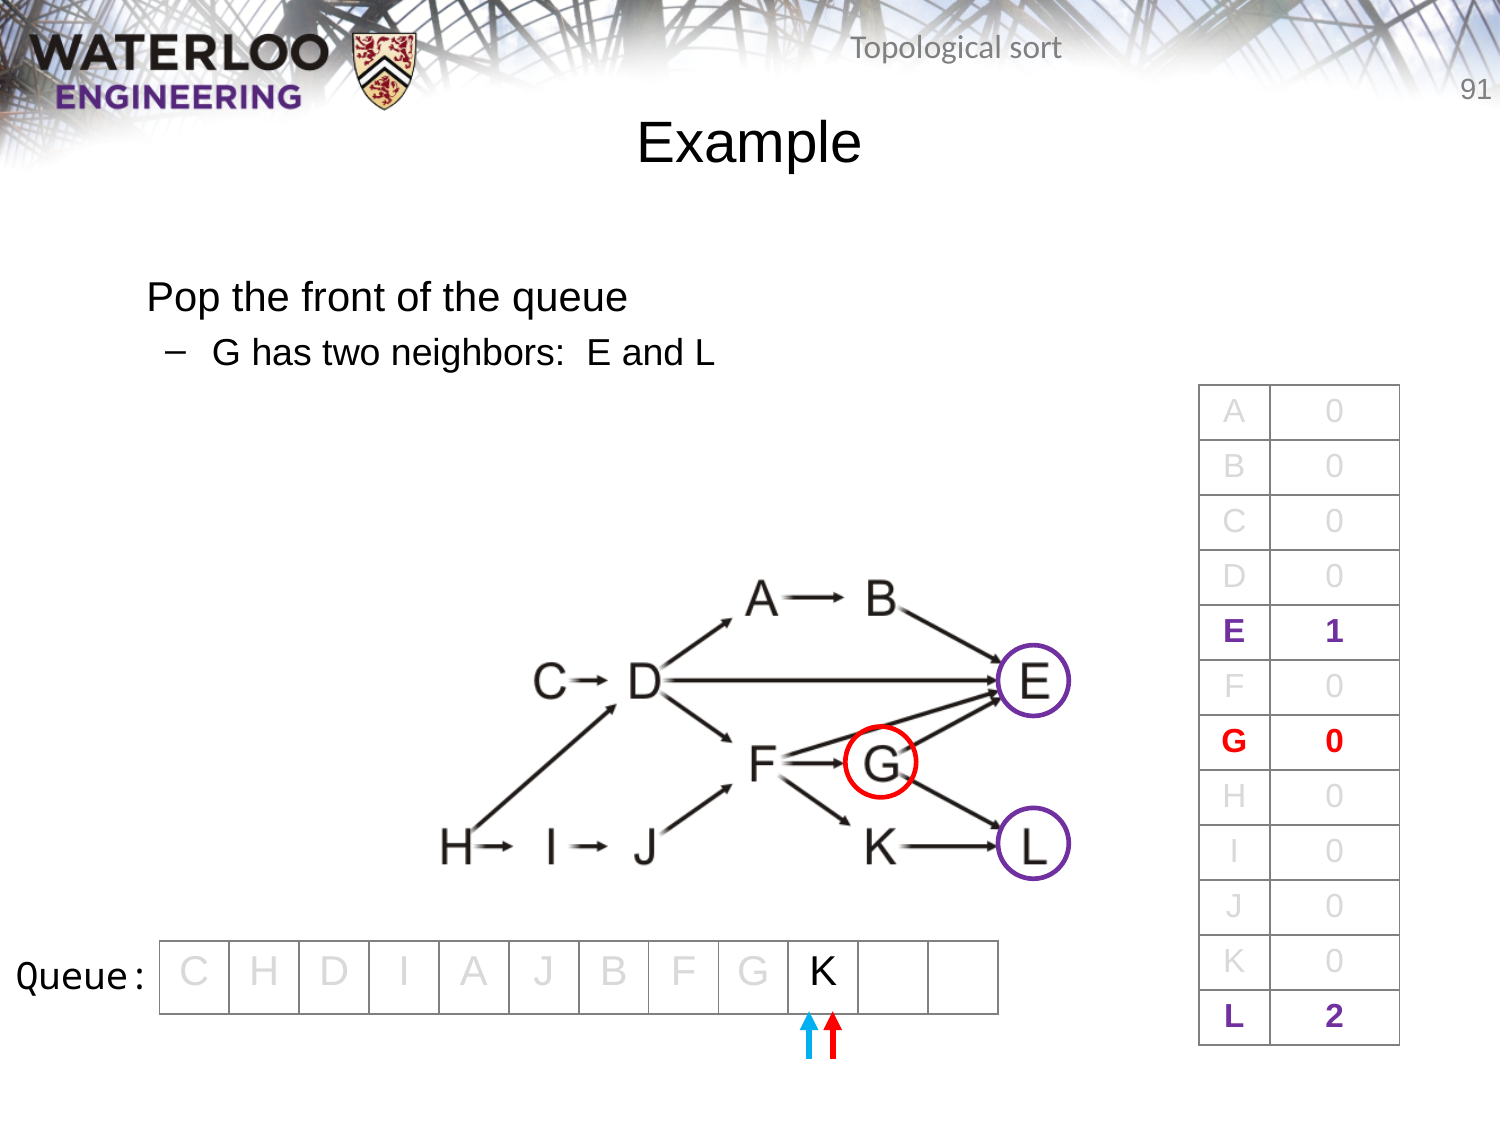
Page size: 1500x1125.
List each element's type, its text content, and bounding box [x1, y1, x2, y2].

table_cell 0 [1271, 936, 1399, 989]
table_cell B [1200, 441, 1269, 494]
table_header C [160, 942, 228, 1013]
table_header [859, 942, 927, 1013]
table_cell 0 [1271, 716, 1399, 769]
table_cell C [1200, 496, 1269, 549]
table_cell D [1200, 551, 1269, 604]
table_header F [649, 942, 718, 1013]
table_cell 0 [1271, 661, 1399, 714]
table_cell I [1200, 826, 1269, 879]
table_cell L [1200, 991, 1269, 1044]
table_header H [230, 942, 298, 1013]
table_header [929, 942, 997, 1013]
table_cell 0 [1271, 551, 1399, 604]
table_cell H [1200, 771, 1269, 824]
table_header A [1200, 386, 1269, 439]
table_header G [719, 942, 787, 1013]
title Example [74, 44, 1426, 233]
table_header A [440, 942, 508, 1013]
table_header I [370, 942, 438, 1013]
table_cell K [1200, 936, 1269, 989]
table_header 0 [1271, 386, 1399, 439]
table_cell 0 [1271, 771, 1399, 824]
table_cell 0 [1271, 826, 1399, 879]
table_header B [580, 942, 648, 1013]
table_cell G [1200, 716, 1269, 769]
table_cell 0 [1271, 441, 1399, 494]
table_cell F [1200, 661, 1269, 714]
table_cell 0 [1271, 496, 1399, 549]
table_cell 2 [1271, 991, 1399, 1044]
table_cell E [1200, 606, 1269, 659]
table_cell 0 [1271, 881, 1399, 934]
table_cell J [1200, 881, 1269, 934]
table_header K [789, 942, 857, 1013]
table_header D [300, 942, 368, 1013]
text_box Queue: [1, 944, 166, 1005]
table_cell 1 [1271, 606, 1399, 659]
picture [0, 0, 1500, 1125]
table_header J [510, 942, 578, 1013]
list Pop the front of the queue G has two neighbors: E and L [74, 262, 1426, 1006]
